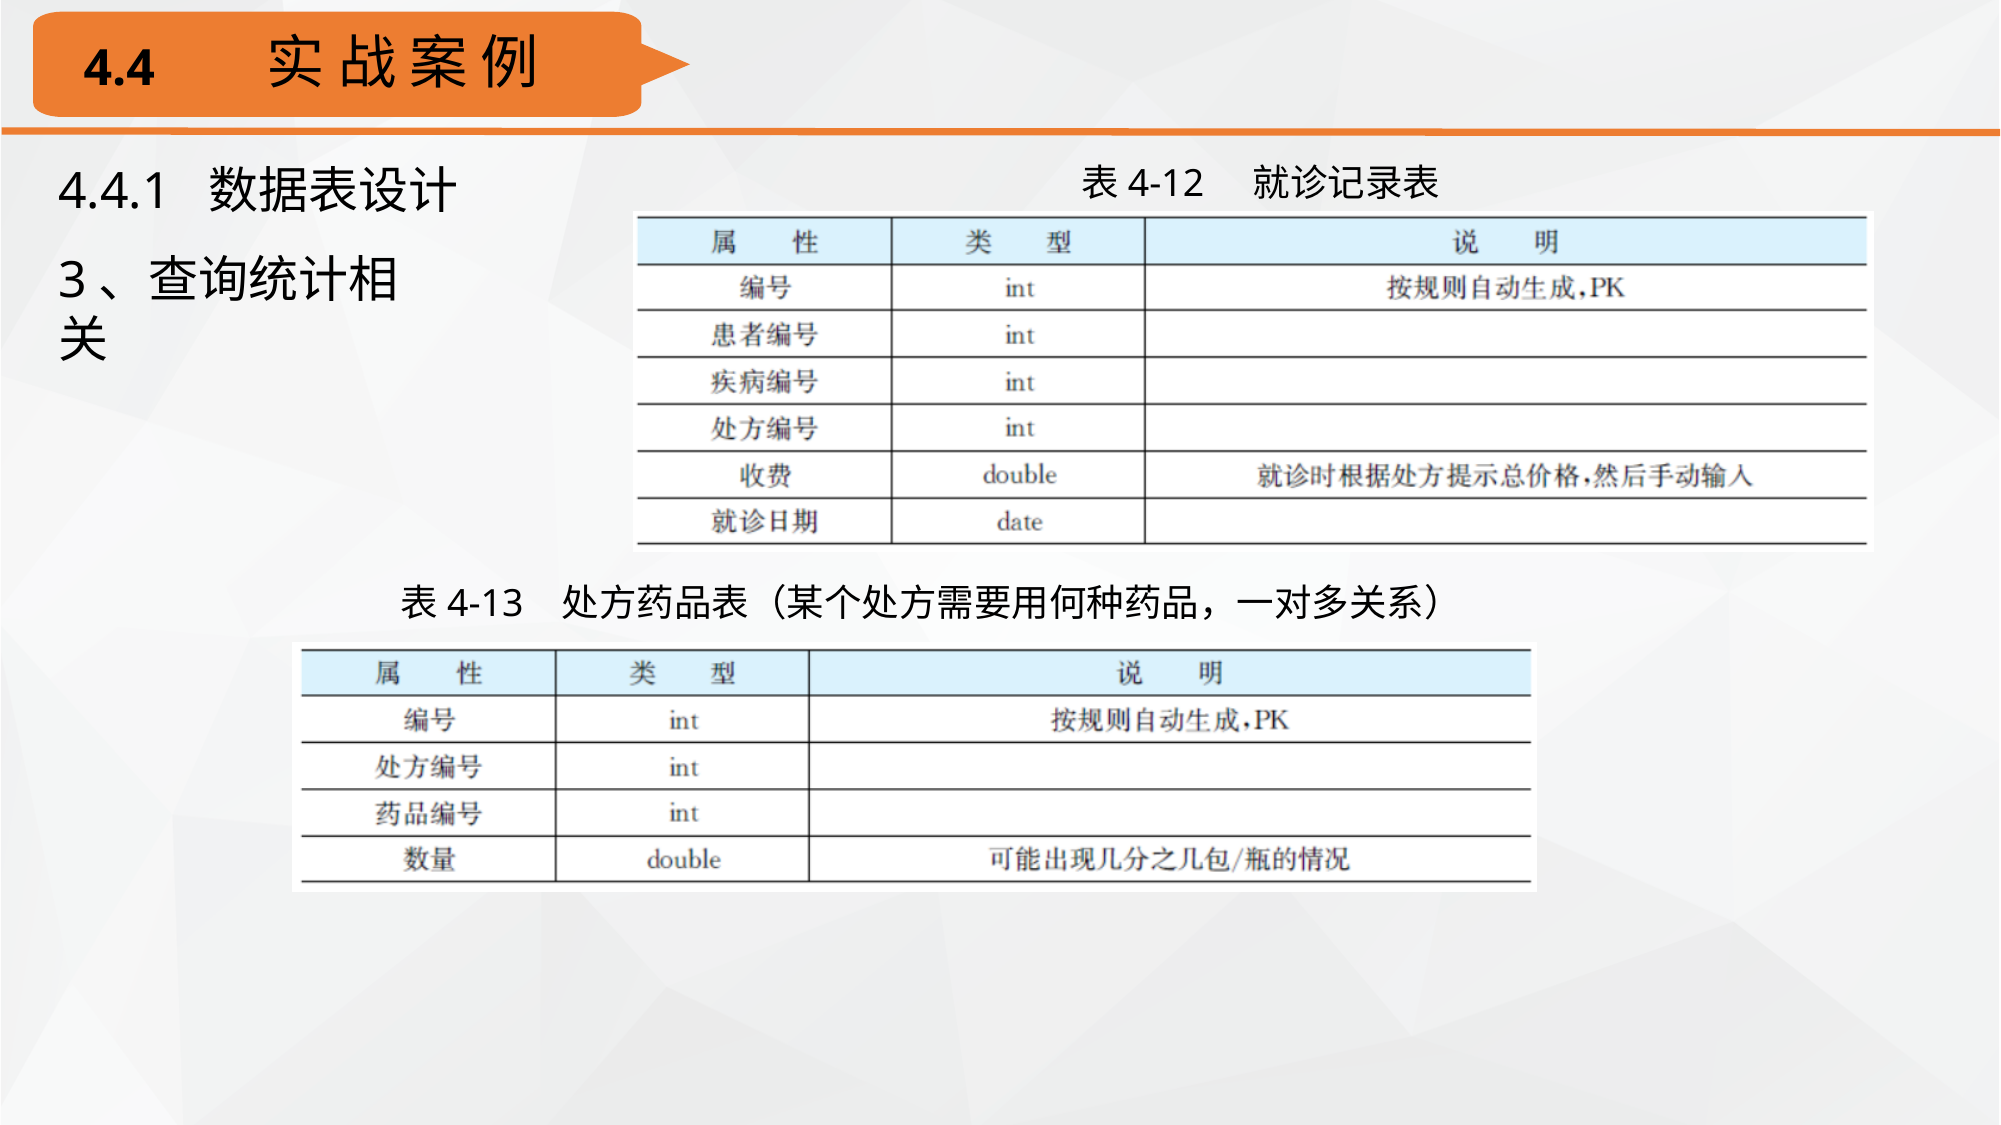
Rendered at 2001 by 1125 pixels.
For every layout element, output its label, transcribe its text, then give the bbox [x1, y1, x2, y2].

text_box 3、查询统计相关 [43, 239, 460, 375]
text_box 4.4 [68, 28, 211, 103]
text_box 表4-13 处方药品表（某个处方需要用何种药品，一对多关系） [385, 571, 1563, 632]
picture [292, 642, 1537, 893]
text_box 表4-12 就诊记录表 [1066, 151, 1537, 211]
text_box 4.4.1 数据表设计 [43, 151, 781, 227]
text_box 4.2 [0, 0, 2000, 1125]
text_box 实 战 案 例 [252, 18, 990, 103]
picture [633, 211, 1874, 552]
